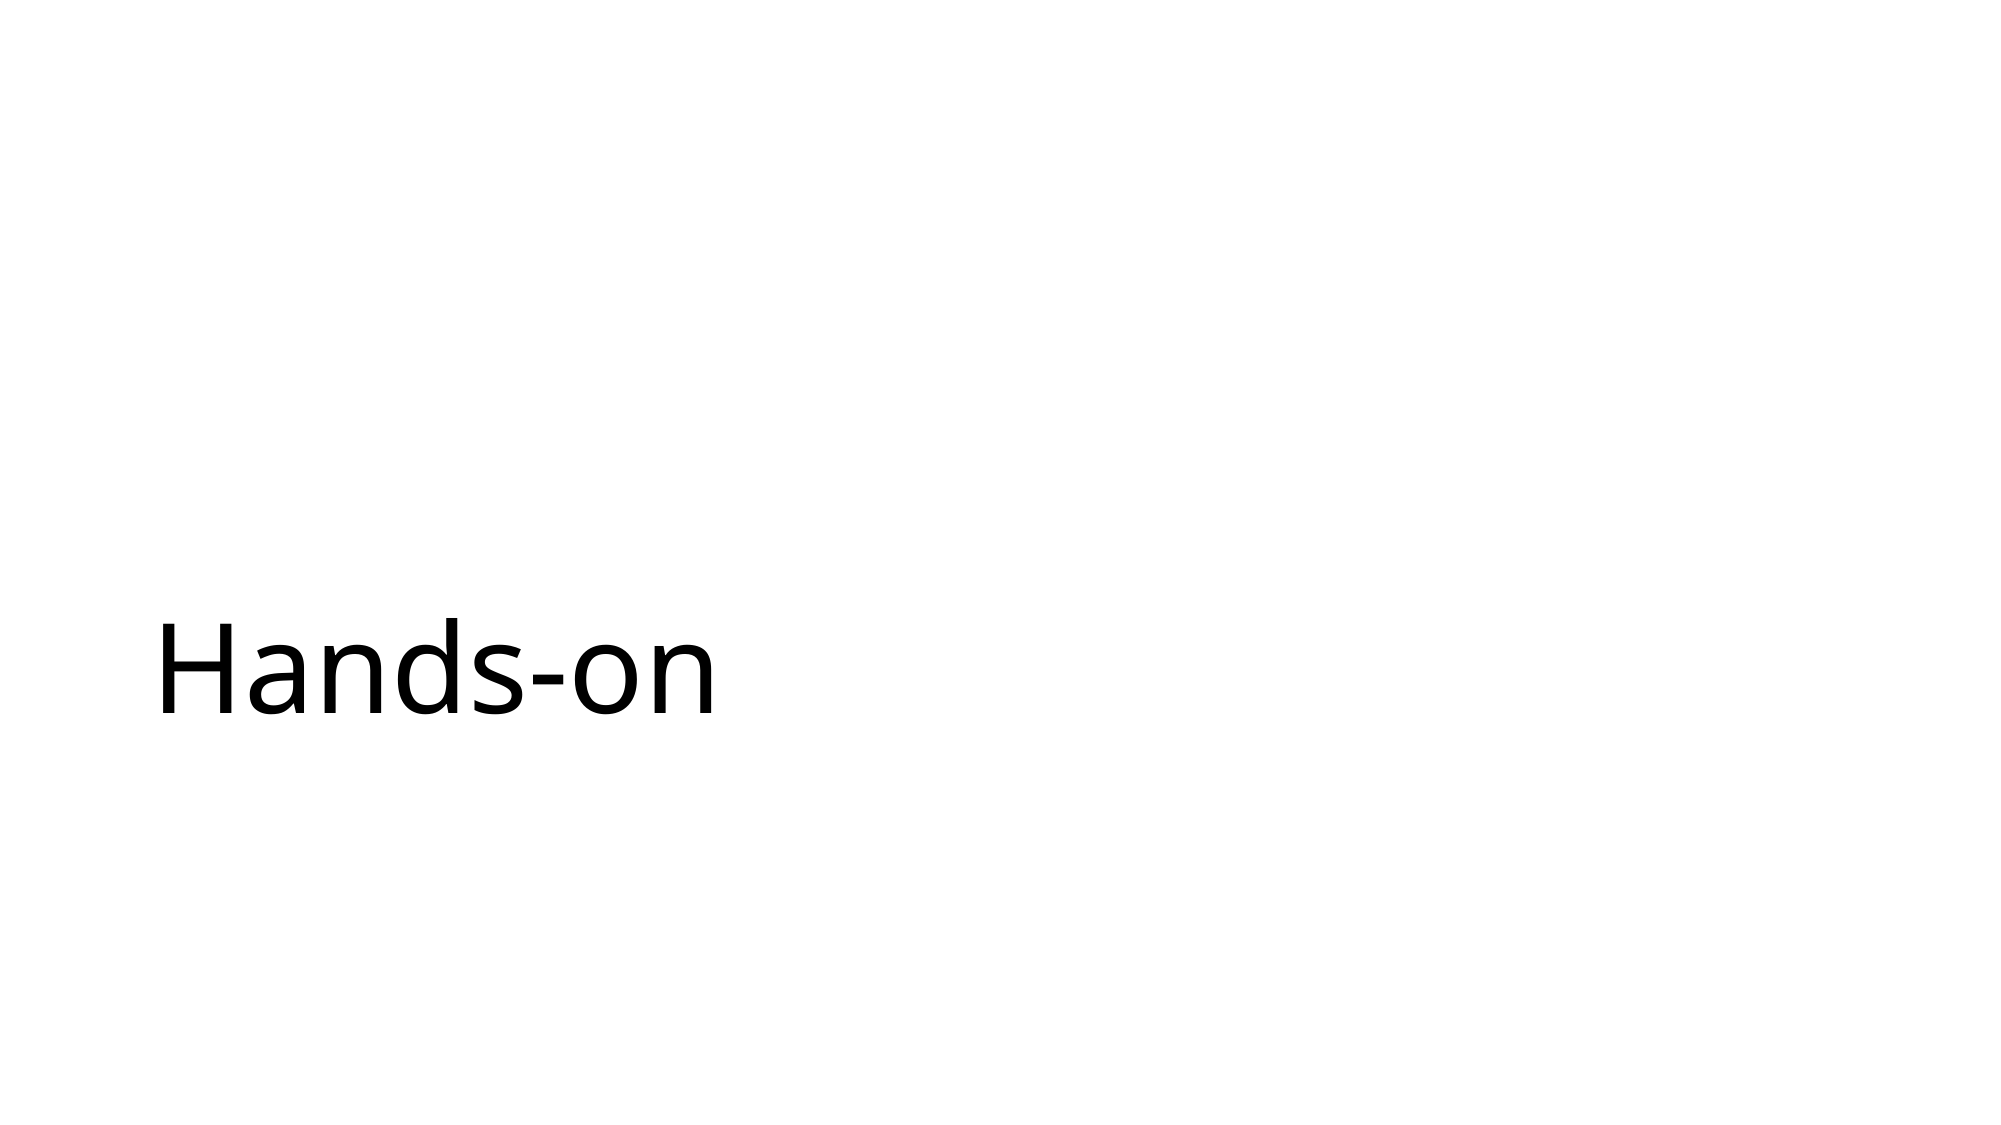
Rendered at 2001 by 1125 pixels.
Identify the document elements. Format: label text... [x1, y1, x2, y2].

title Hands-on [136, 280, 1862, 749]
